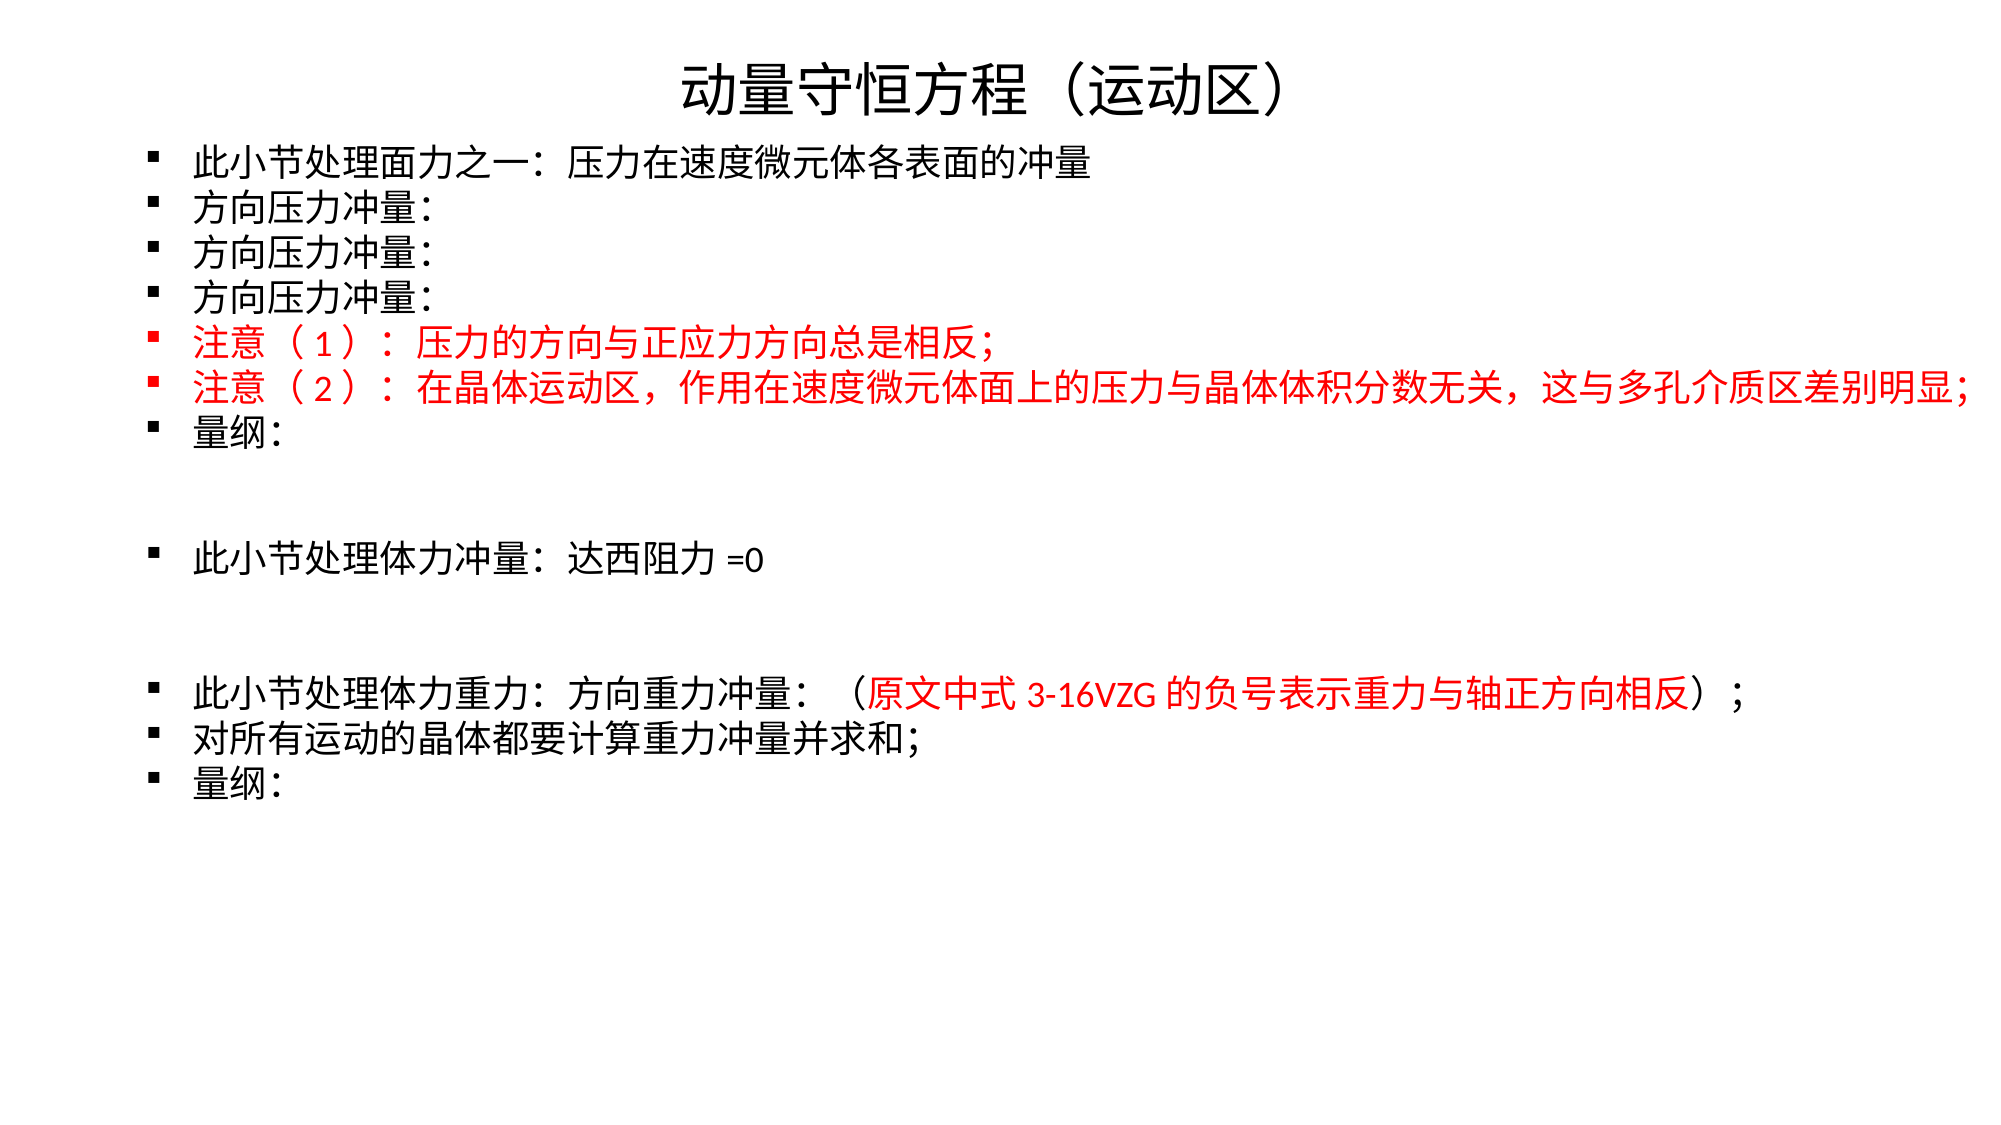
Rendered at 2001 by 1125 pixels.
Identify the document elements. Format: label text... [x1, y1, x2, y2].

text_box 动量守恒方程（运动区） [527, 45, 1473, 131]
